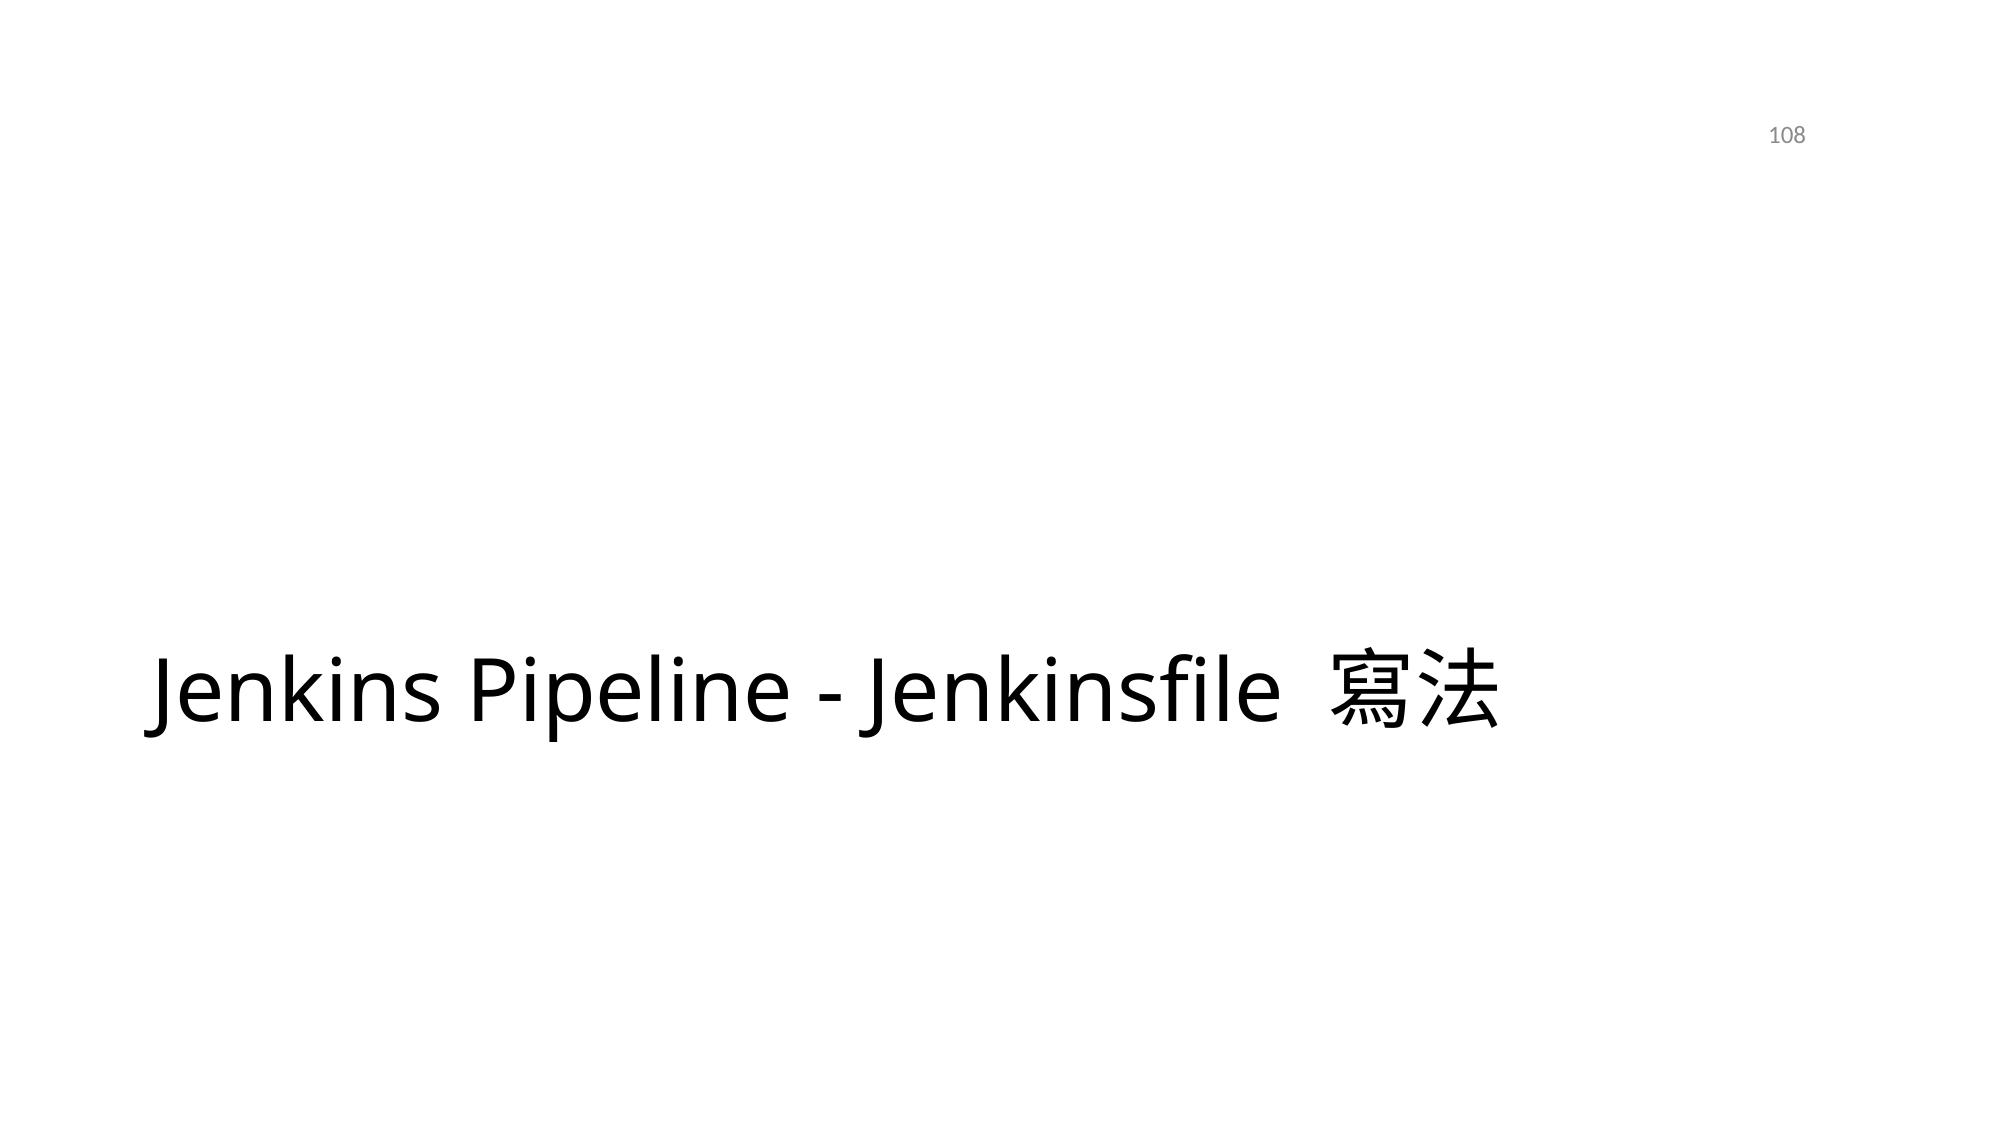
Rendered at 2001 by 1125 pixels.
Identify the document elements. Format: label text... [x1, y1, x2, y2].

slide_number 108 [1712, 92, 1822, 175]
title Jenkins Pipeline - Jenkinsfile 寫法 [136, 280, 1862, 749]
